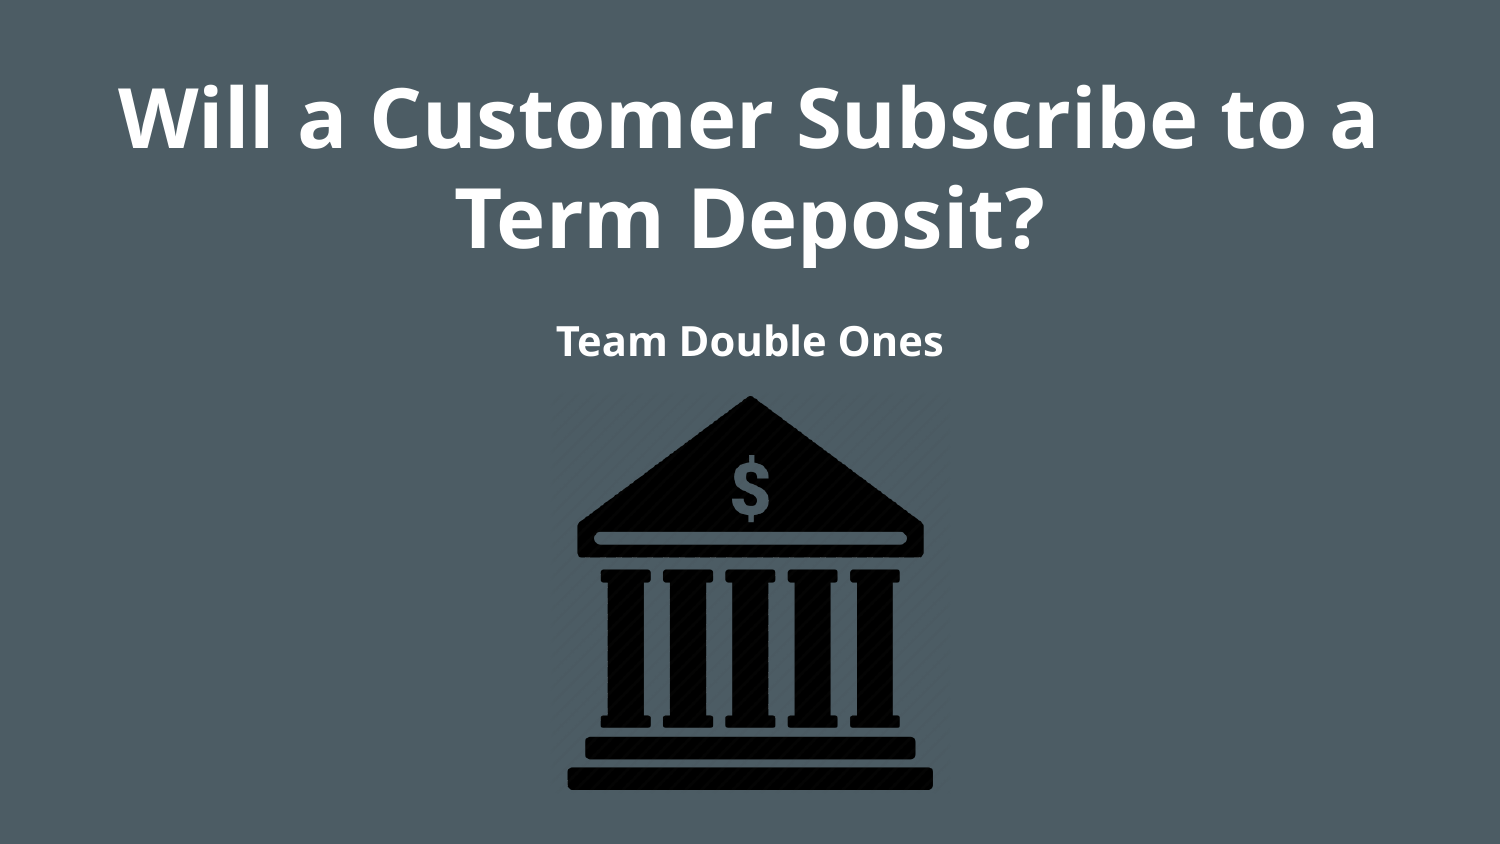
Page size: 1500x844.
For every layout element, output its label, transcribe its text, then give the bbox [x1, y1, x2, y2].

picture [548, 391, 951, 794]
subtitle Will a Customer Subscribe to a Term Deposit? [51, 50, 1449, 299]
title Team Double Ones [0, 311, 1500, 380]
